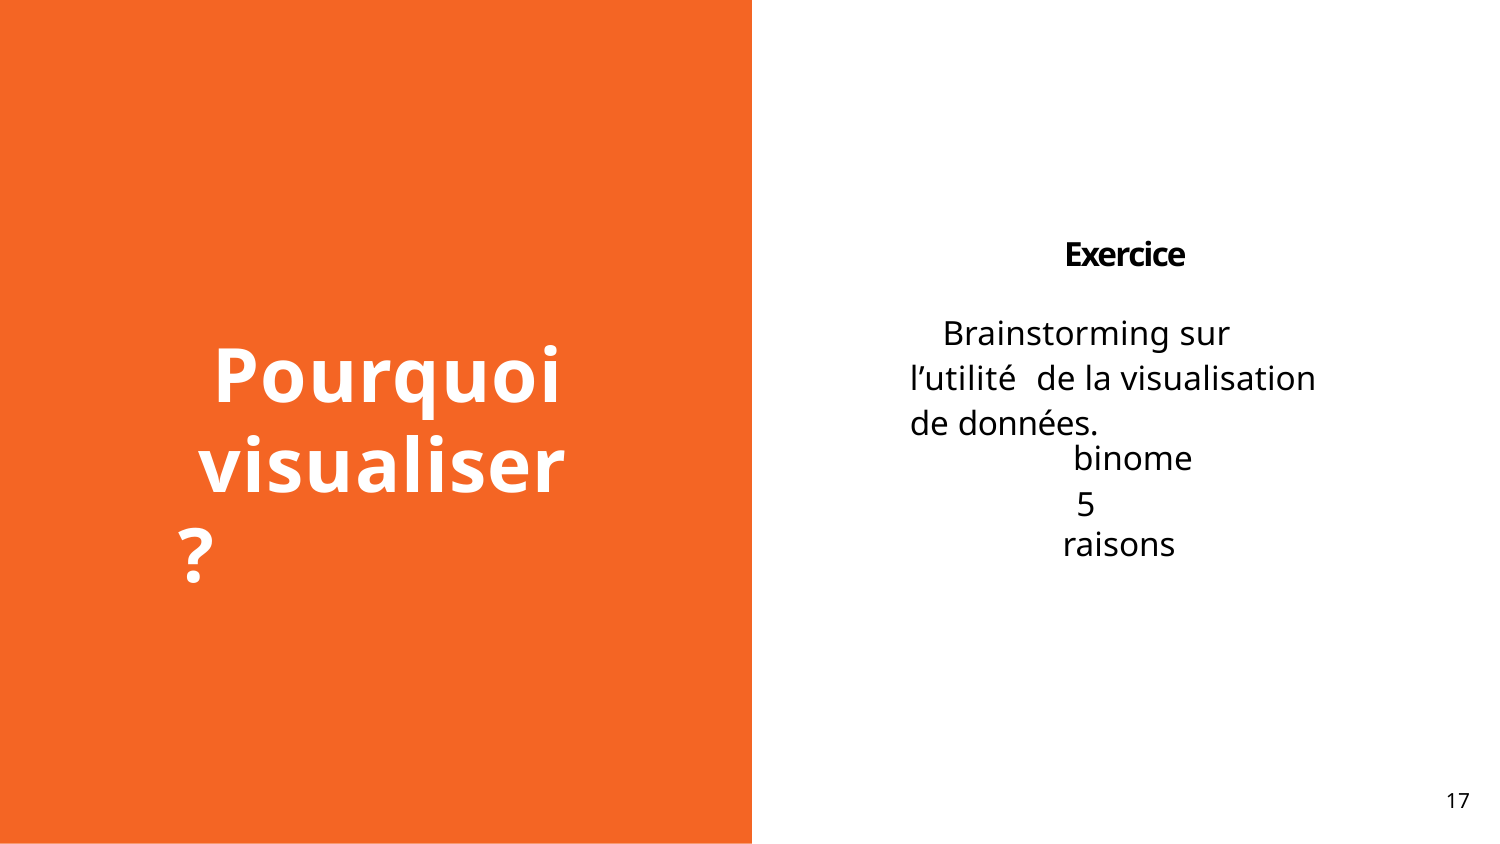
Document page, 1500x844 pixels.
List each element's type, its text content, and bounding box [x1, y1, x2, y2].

text_box Pourquoi visualiser ? [176, 326, 576, 598]
slide_number 17 [1439, 786, 1479, 844]
text_box binome 5 raisons [1057, 430, 1205, 563]
text_box [0, 0, 752, 844]
title Exercice [1062, 230, 1194, 305]
text_box Brainstorming sur l’utilité de la visualisation de données. [907, 305, 1348, 443]
